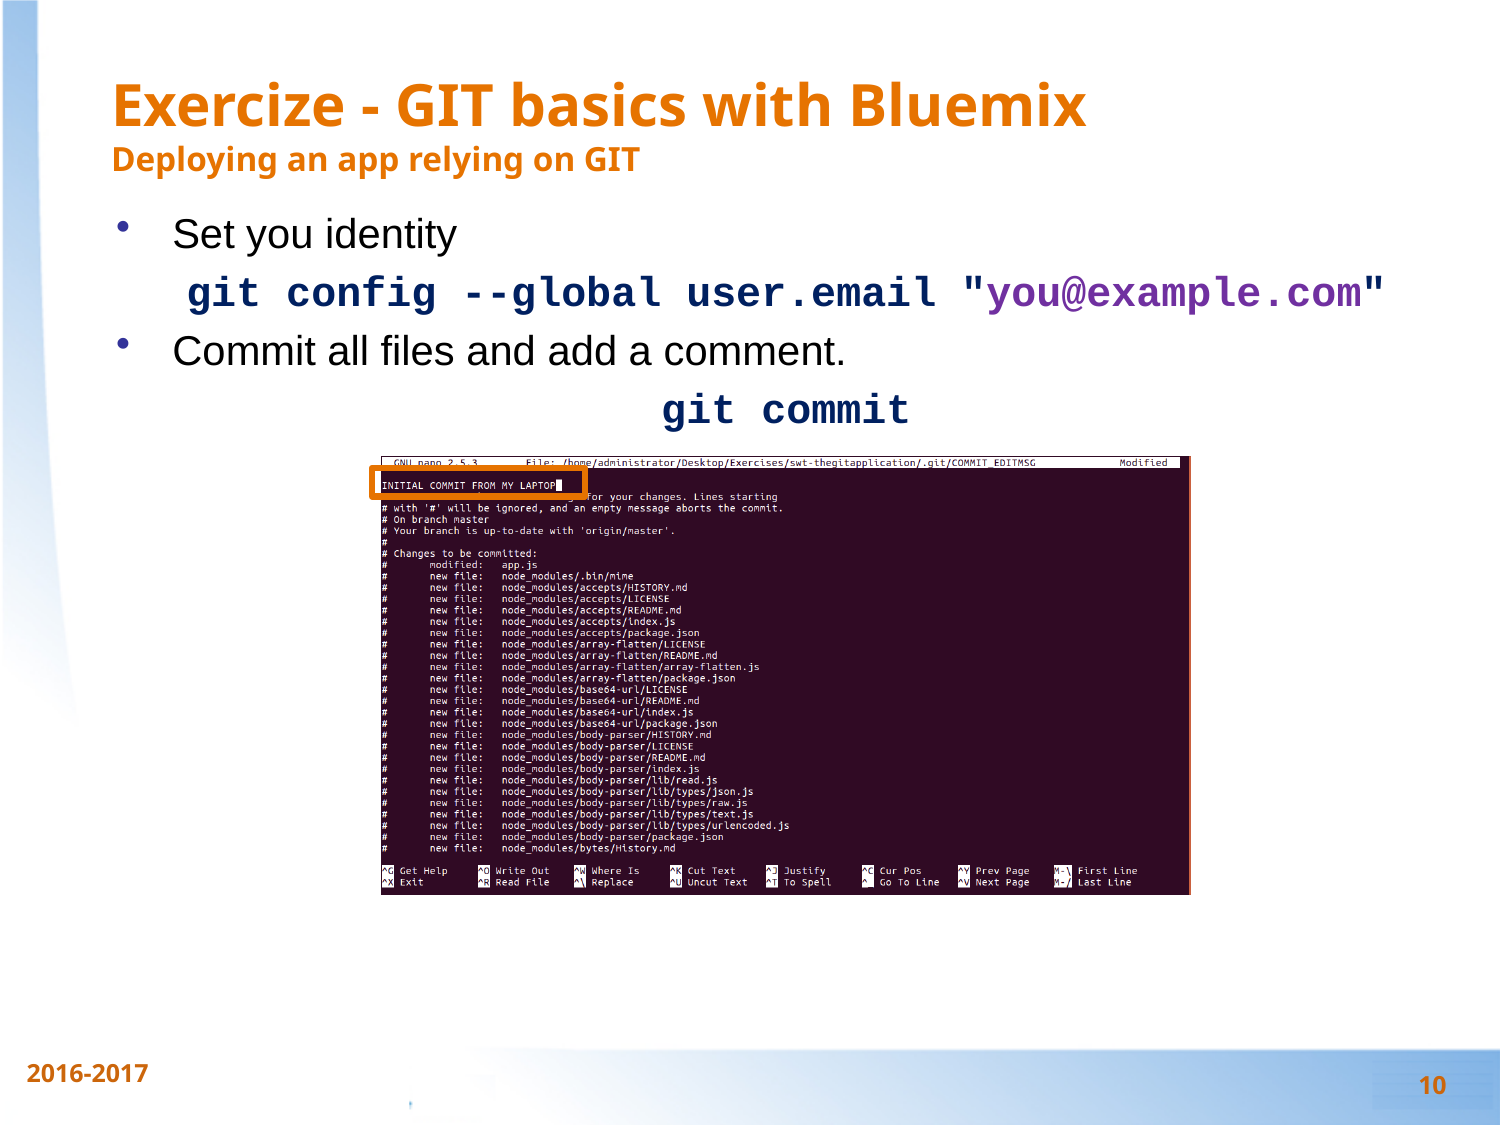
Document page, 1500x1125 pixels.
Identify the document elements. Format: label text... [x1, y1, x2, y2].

picture [0, 0, 1500, 1125]
title Exercize - GIT basics with Bluemix Deploying an app relying on GIT [96, 90, 1472, 186]
picture [381, 455, 1191, 896]
text_box [371, 467, 376, 497]
slide_number 10 [1394, 1058, 1500, 1112]
list Set you identity git config --global user.email "you@example.com" Commit all files and add a comment. git commit [101, 199, 1472, 1059]
